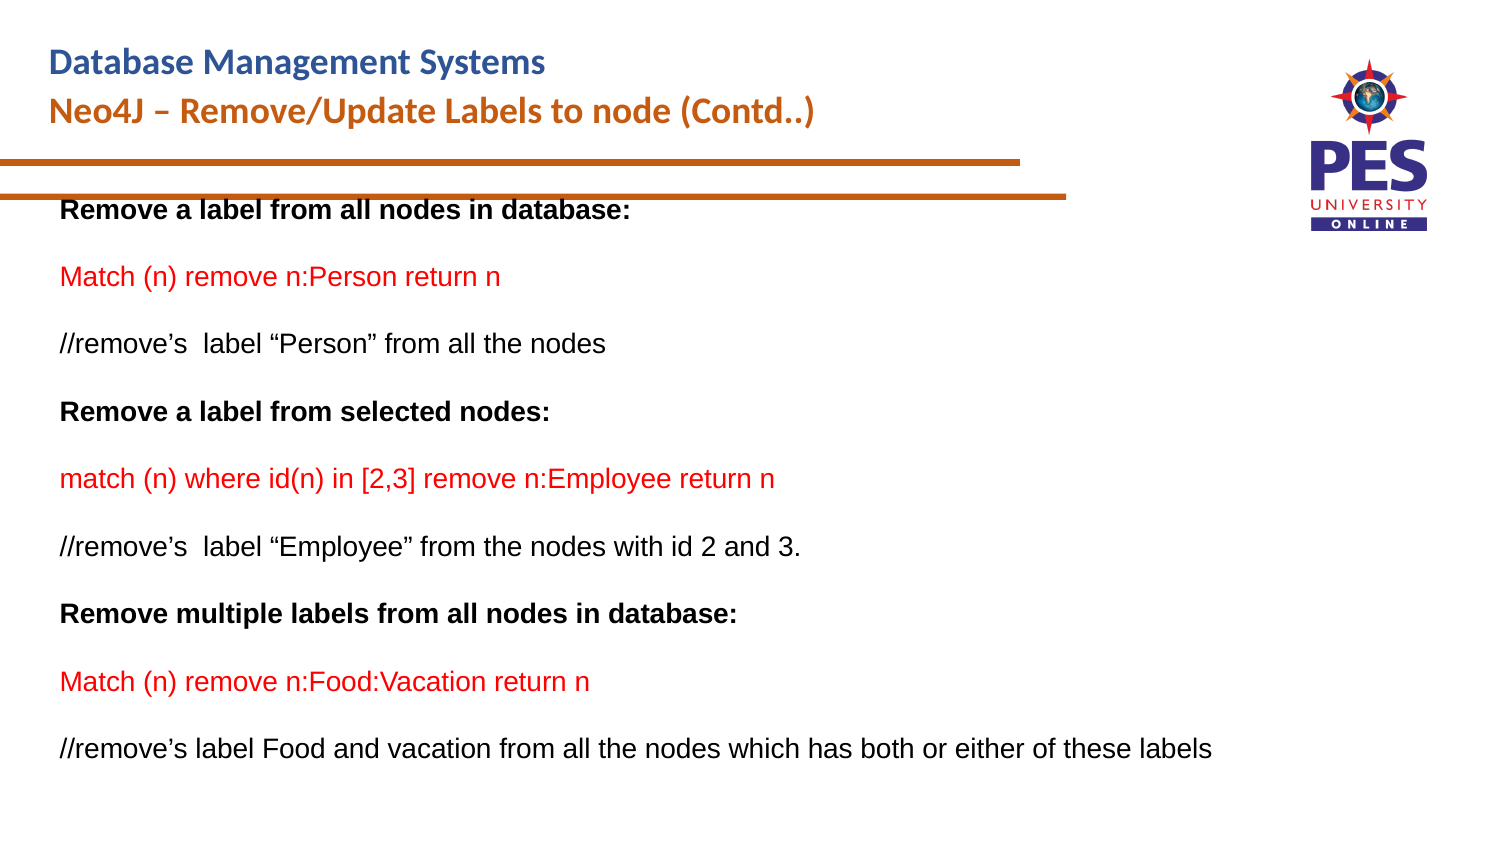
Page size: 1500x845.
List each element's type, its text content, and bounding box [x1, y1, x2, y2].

text_box Database Management Systems [37, 31, 960, 88]
text_box Remove a label from all nodes in database: Match (n) remove n:Person return n //remove’s label “Person” from all the nodes Remove a label from selected nodes: match (n) where id(n) in [2,3] remove n:Employee return n //remove’s label “Employee” from the nodes with id 2 and 3. Remove multiple labels from all nodes in database: Match (n) remove n:Food:Vacation return n //remove’s label Food and vacation from all the nodes which has both or either of these labels [48, 185, 1251, 838]
picture [1311, 58, 1427, 231]
text_box Neo4J – Remove/Update Labels to node (Contd..) [37, 80, 1022, 137]
